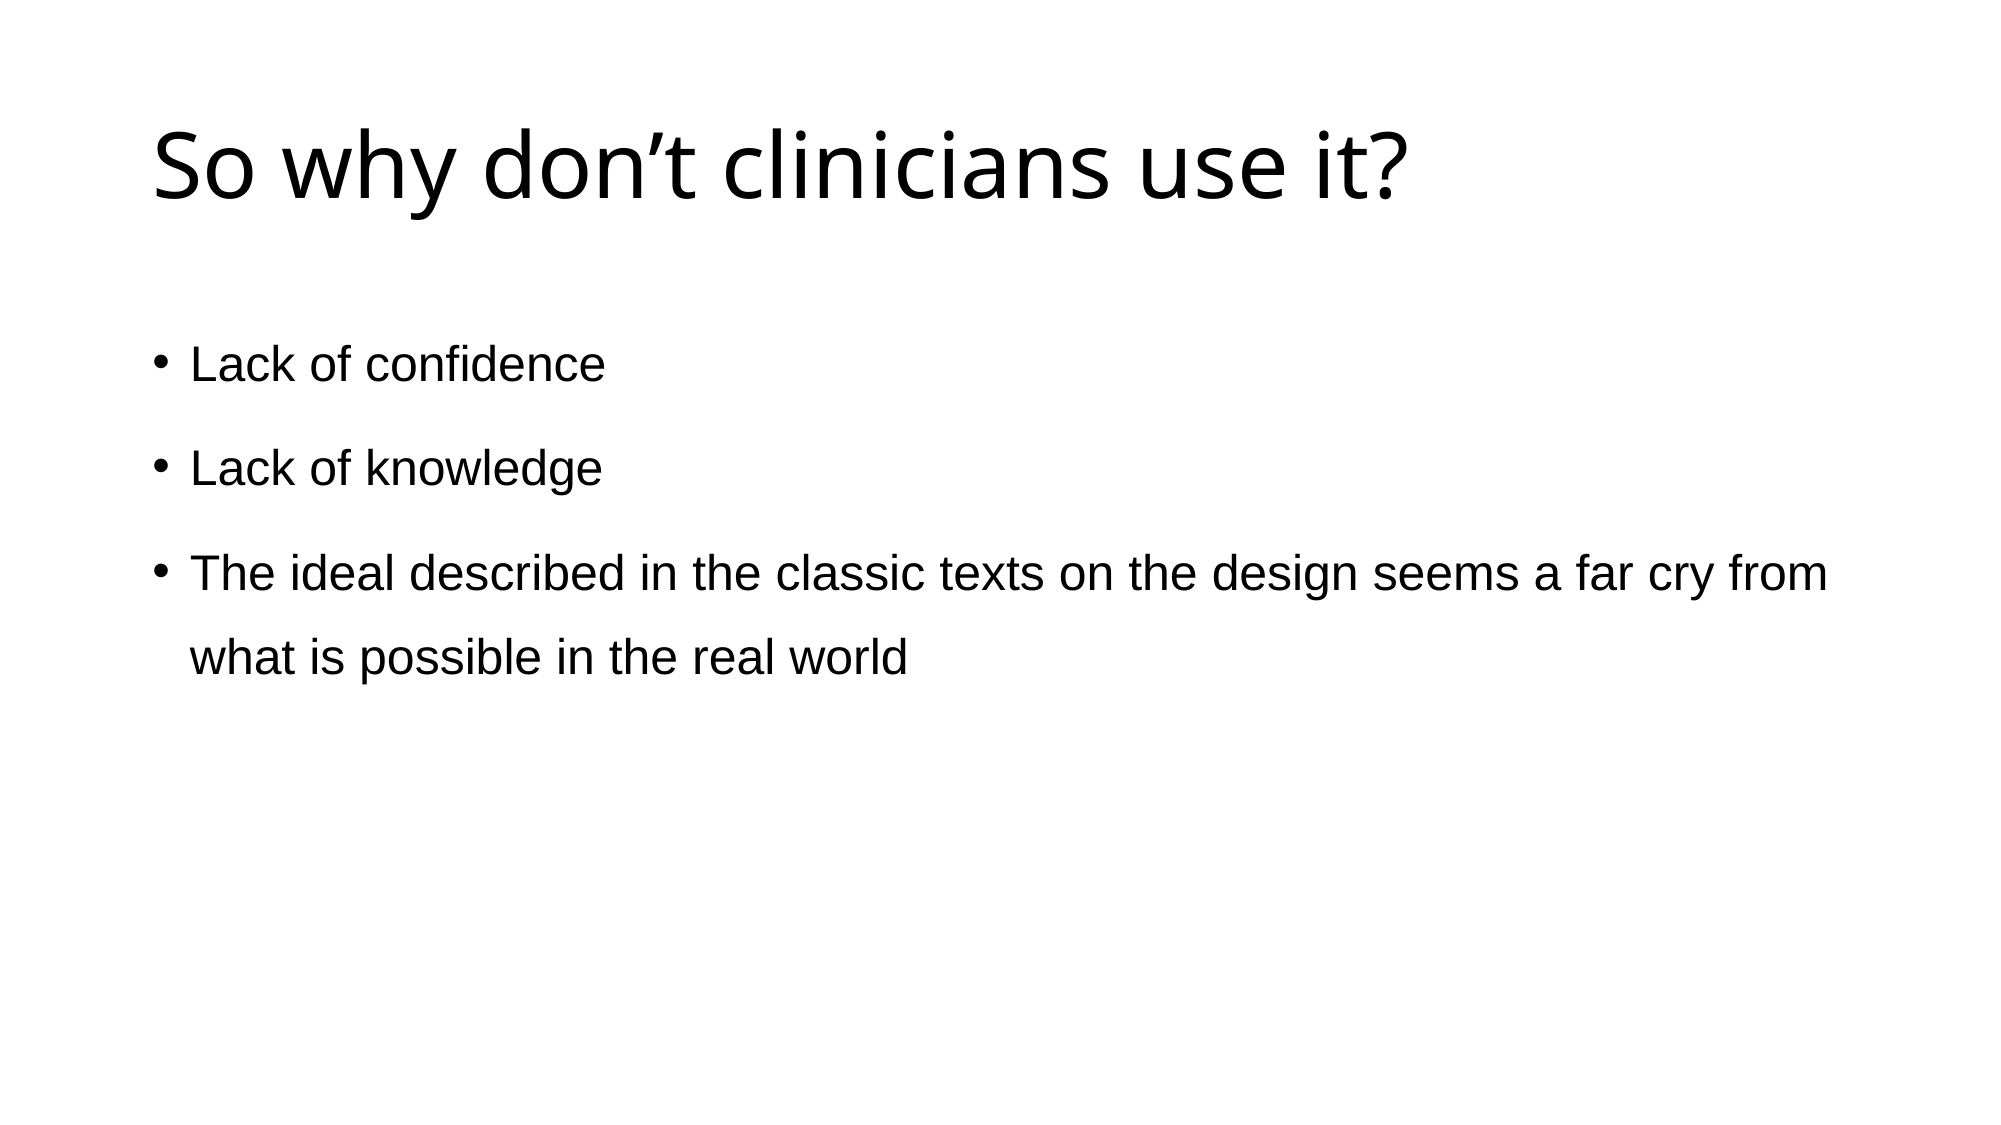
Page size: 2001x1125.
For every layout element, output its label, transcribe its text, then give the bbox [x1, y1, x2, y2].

title So why don’t clinicians use it? [137, 59, 1863, 278]
list Lack of confidence Lack of knowledge The ideal described in the classic texts on the design seems a far cry from what is possible in the real world [137, 299, 1863, 1014]
